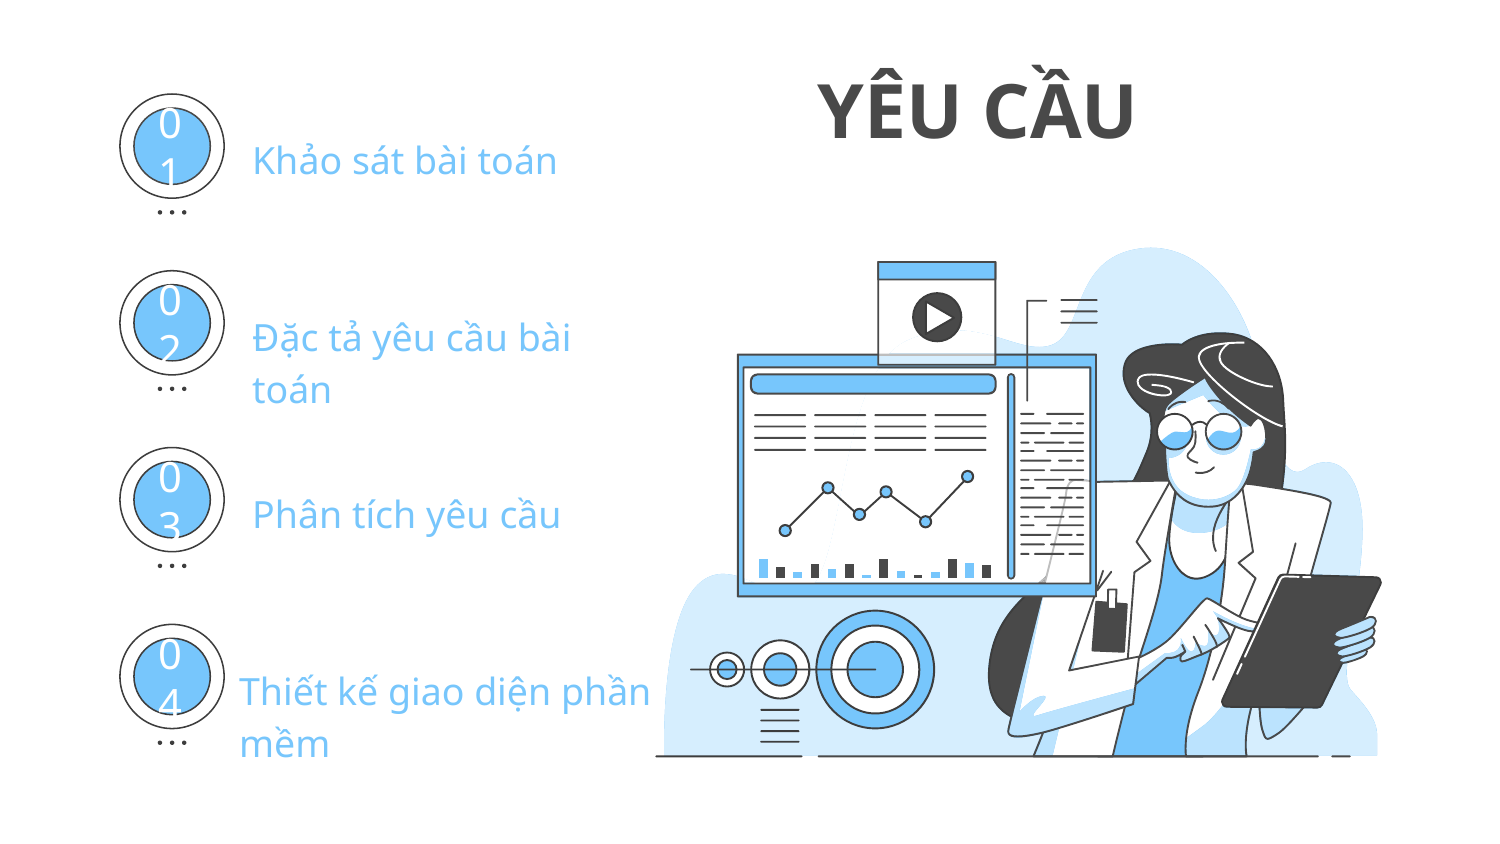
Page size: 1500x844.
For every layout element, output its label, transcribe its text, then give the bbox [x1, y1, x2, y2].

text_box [119, 93, 225, 215]
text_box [119, 270, 225, 392]
subtitle Phân tích yêu cầu [236, 469, 649, 533]
subtitle Thiết kế giao diện phần mềm [229, 646, 649, 710]
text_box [119, 447, 225, 569]
subtitle Khảo sát bài toán [236, 115, 666, 179]
subtitle Đặc tả yêu cầu bài toán [236, 292, 649, 356]
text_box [119, 624, 225, 746]
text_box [655, 247, 1383, 758]
title YÊU CẦU [725, 60, 1154, 156]
